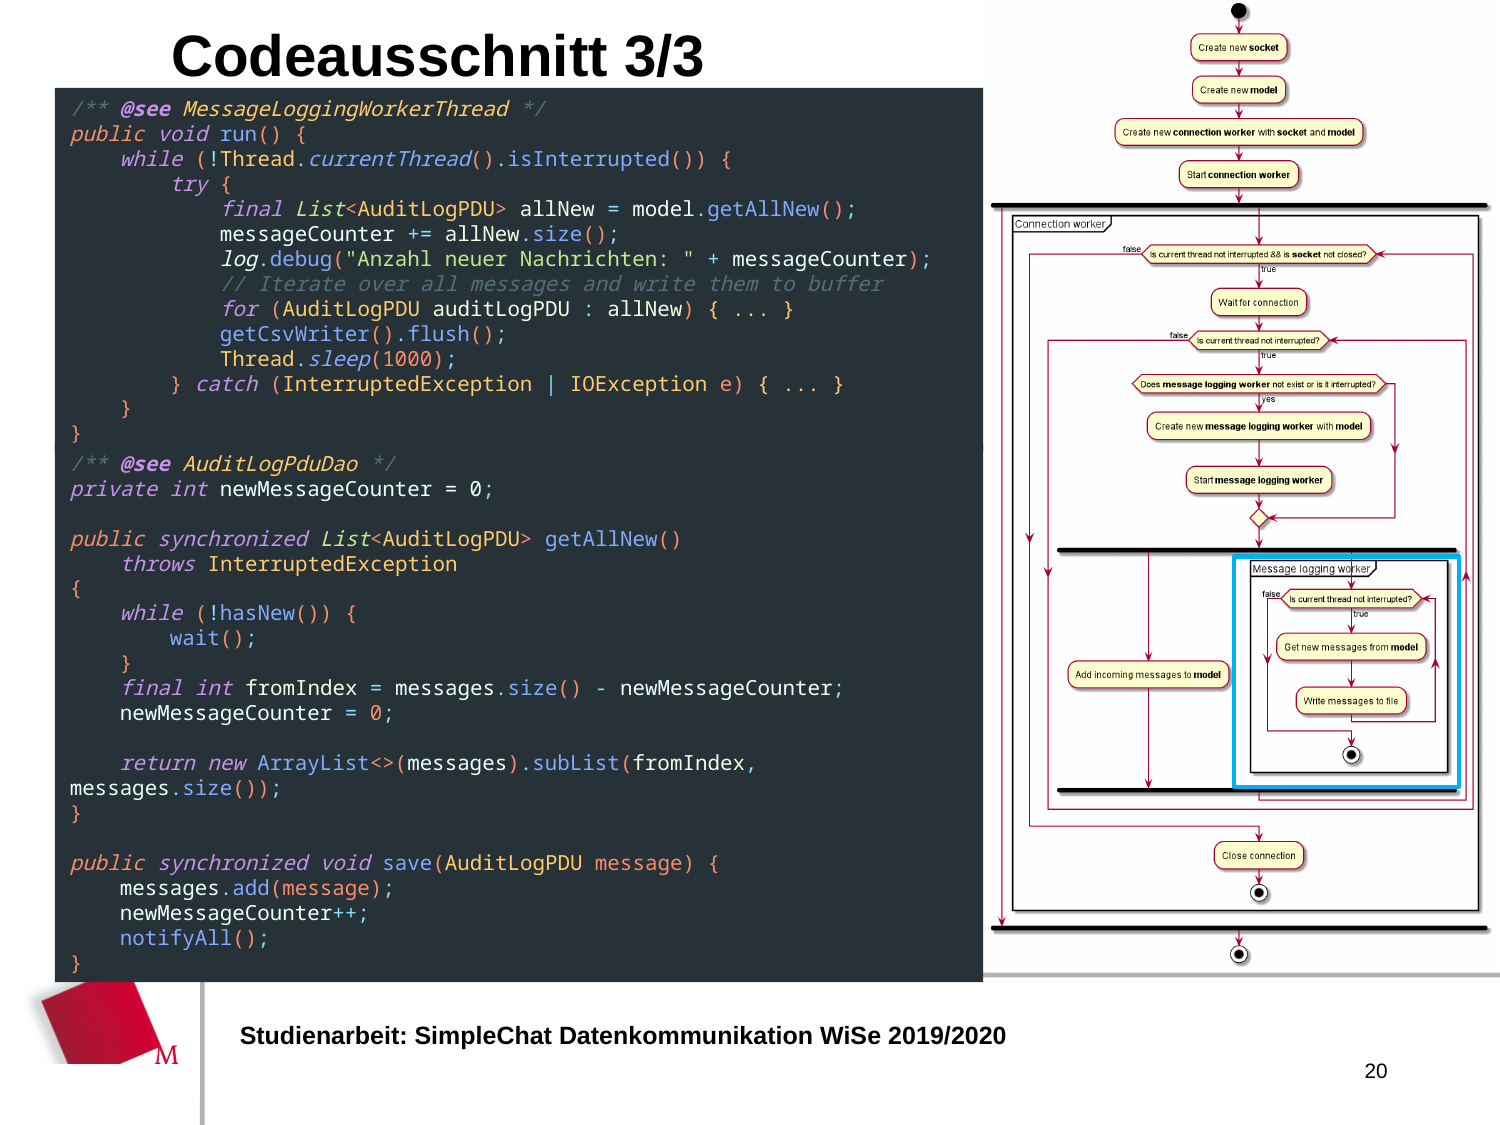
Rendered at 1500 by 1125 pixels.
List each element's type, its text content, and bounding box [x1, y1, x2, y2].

text_box /** @see MessageLoggingWorkerThread */ public void run() { while (!Thread.currentThread().isInterrupted()) { try { final List<AuditLogPDU> allNew = model.getAllNew(); messageCounter += allNew.size(); log.debug("Anzahl neuer Nachrichten: " + messageCounter); // Iterate over all messages and write them to buffer for (AuditLogPDU auditLogPDU : allNew) { ... } getCsvWriter().flush(); Thread.sleep(1000); } catch (InterruptedException | IOException e) { ... } } } [54, 87, 977, 442]
picture [20, 954, 178, 1064]
text_box /** @see AuditLogPduDao */ private int newMessageCounter = 0; public synchronized List<AuditLogPDU> getAllNew() throws InterruptedException { while (!hasNew()) { wait(); } final int fromIndex = messages.size() - newMessageCounter; newMessageCounter = 0; return new ArrayList<>(messages).subList(fromIndex, messages.size()); } public synchronized void save(AuditLogPDU message) { messages.add(message); newMessageCounter++; notifyAll(); } [54, 442, 984, 983]
picture [982, 0, 1495, 971]
slide_number 20 [1224, 1049, 1388, 1088]
title Codeausschnitt 3/3 [156, 0, 977, 87]
